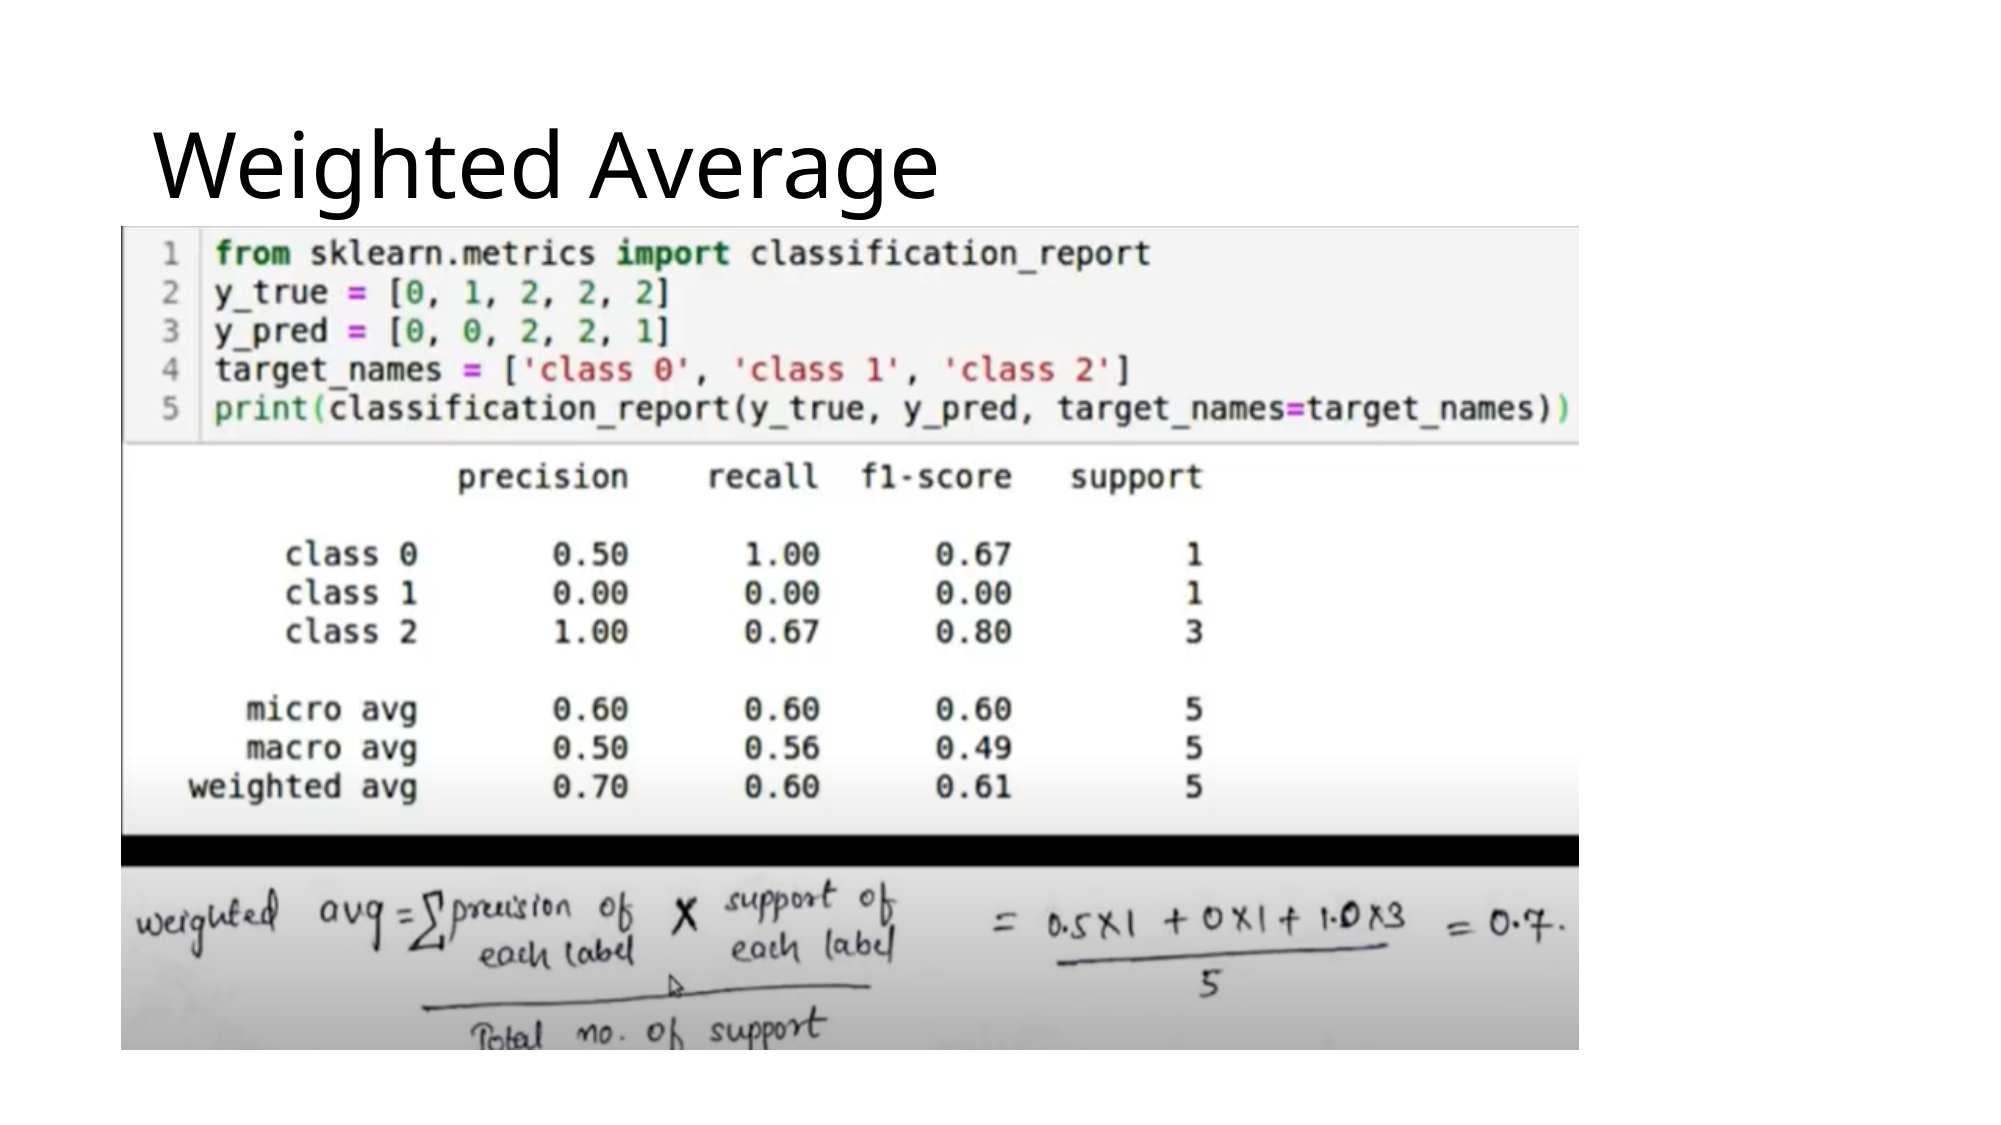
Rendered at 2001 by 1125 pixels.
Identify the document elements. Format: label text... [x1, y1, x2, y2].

title Weighted Average [137, 59, 1863, 278]
picture [121, 226, 1579, 1050]
